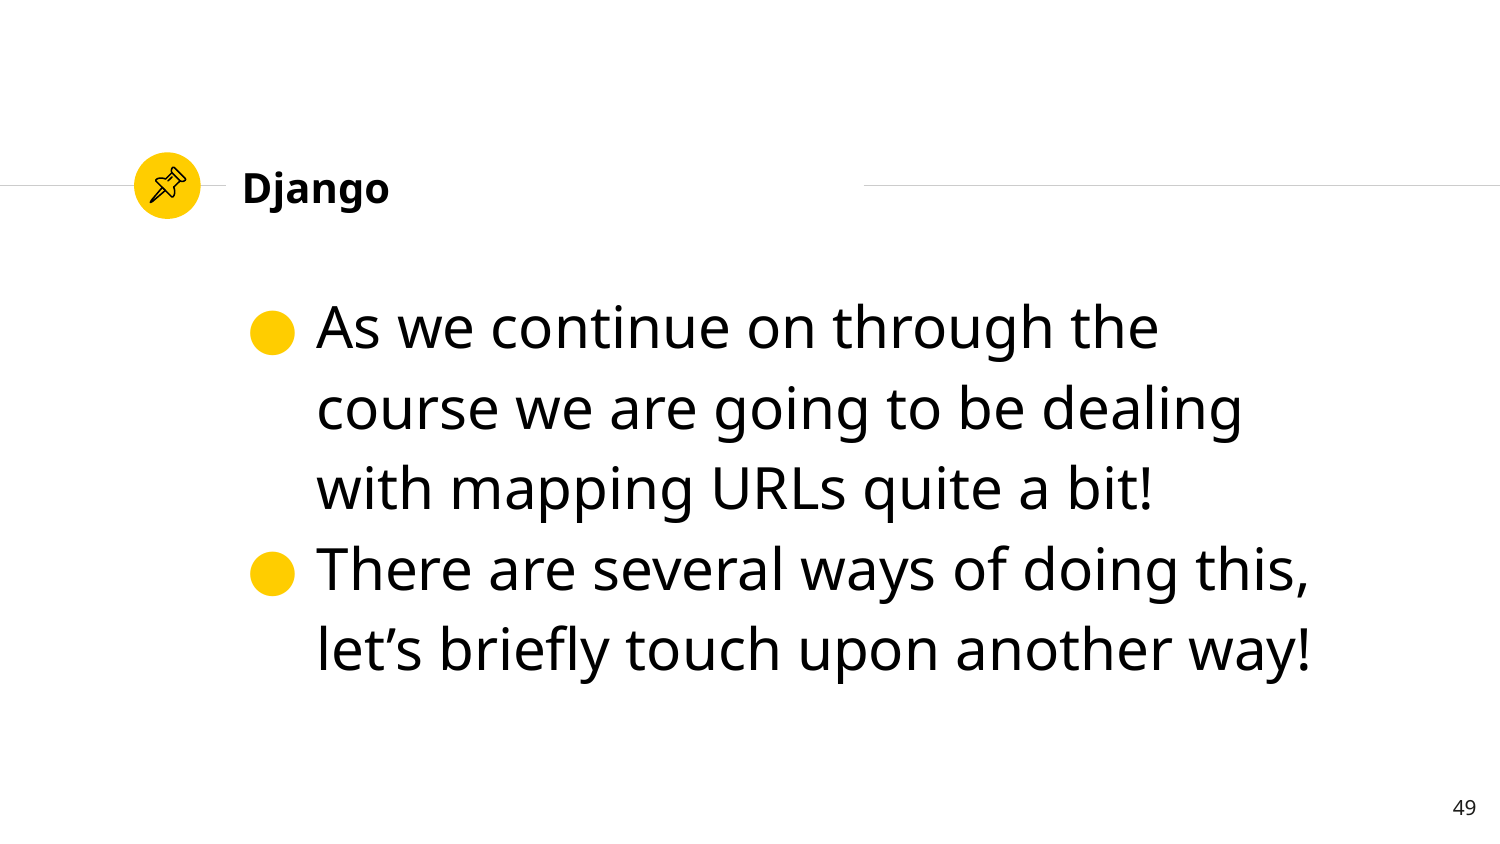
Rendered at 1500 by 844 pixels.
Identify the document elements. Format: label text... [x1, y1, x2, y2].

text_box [150, 166, 186, 203]
slide_number 49 [1401, 779, 1492, 844]
title Django [226, 151, 863, 223]
list As we continue on through the course we are going to be dealing with mapping URLs quite a bit! There are several ways of doing this, let’s briefly touch upon another way! [226, 265, 1344, 776]
